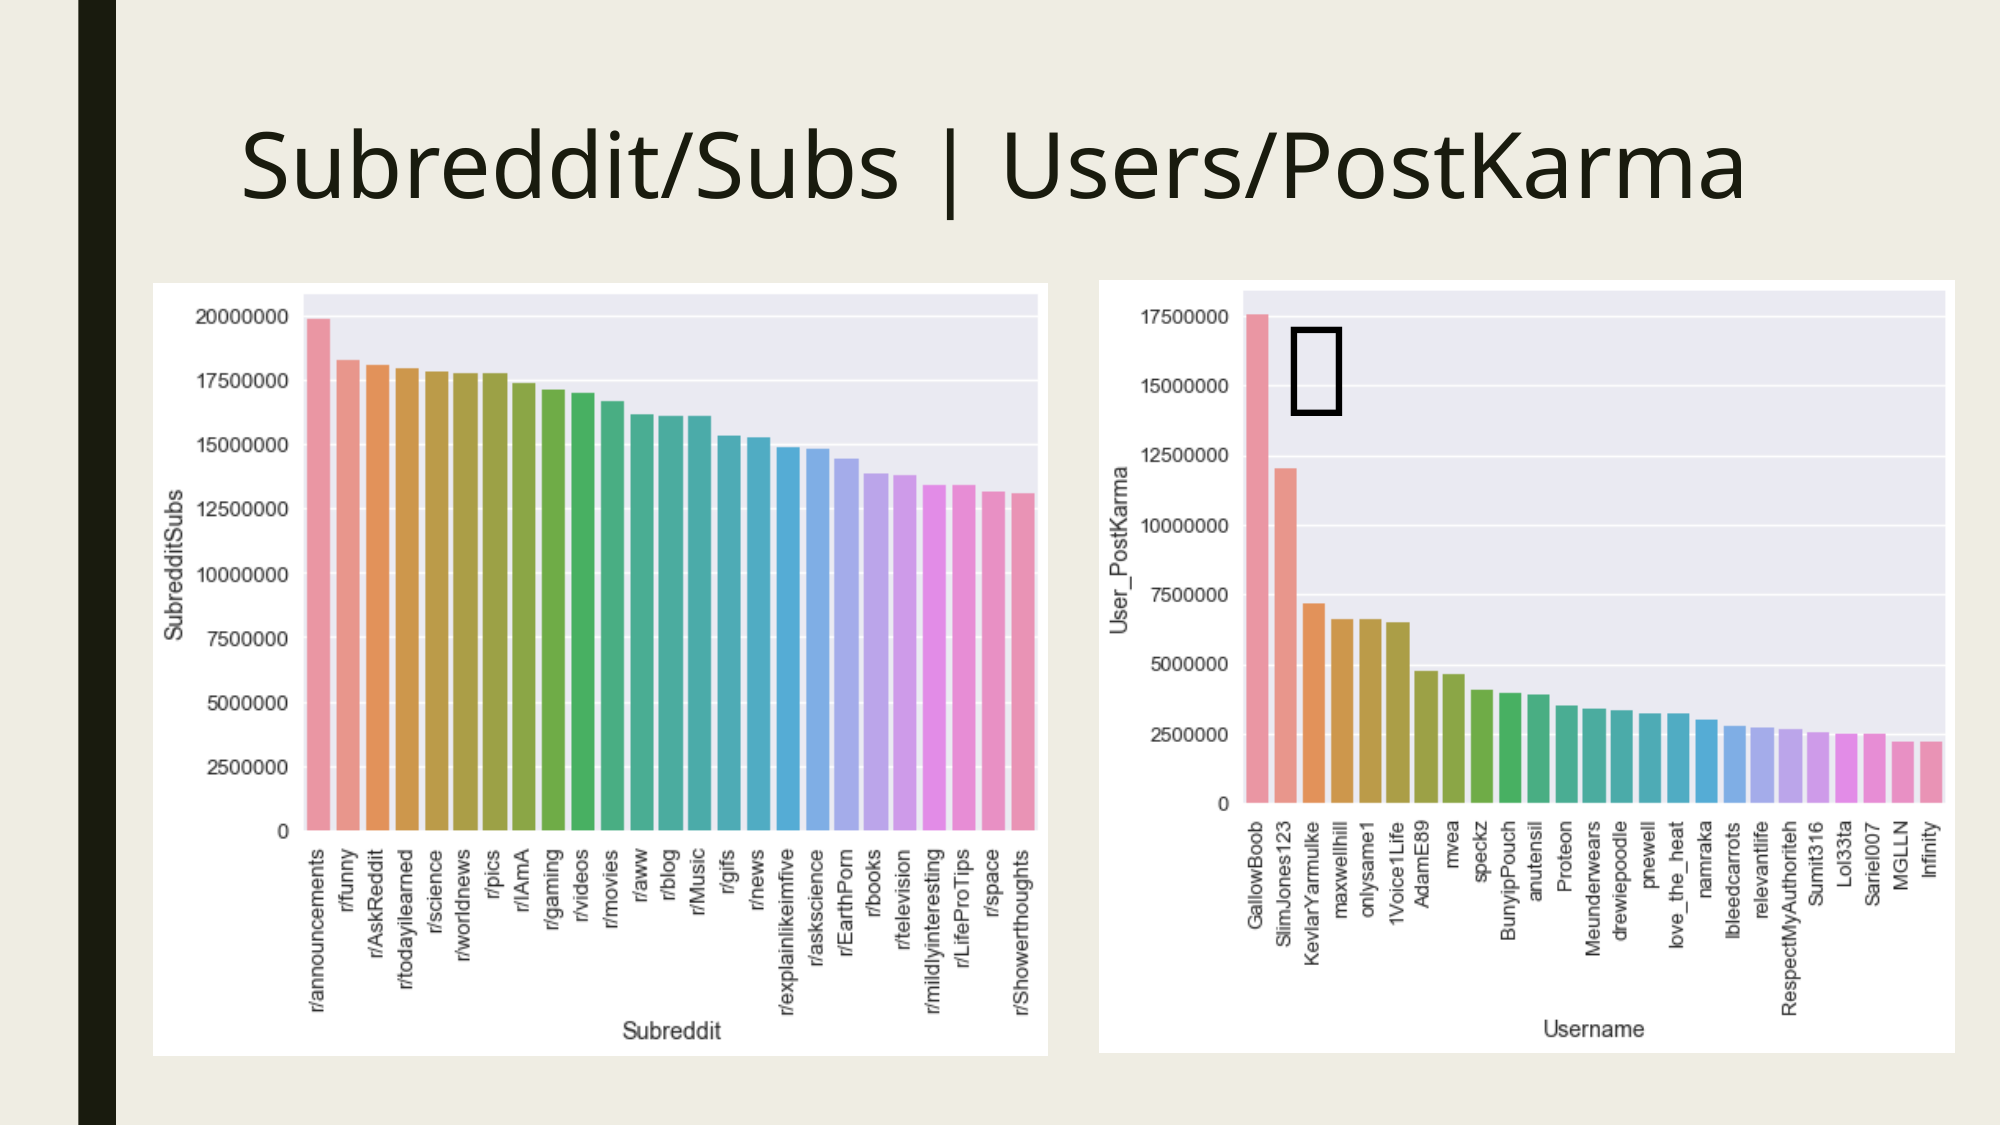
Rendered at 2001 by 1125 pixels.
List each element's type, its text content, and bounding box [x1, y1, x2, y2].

picture [1099, 280, 1955, 1053]
picture [153, 283, 1049, 1056]
title Subreddit/Subs | Users/PostKarma [225, 112, 1934, 256]
